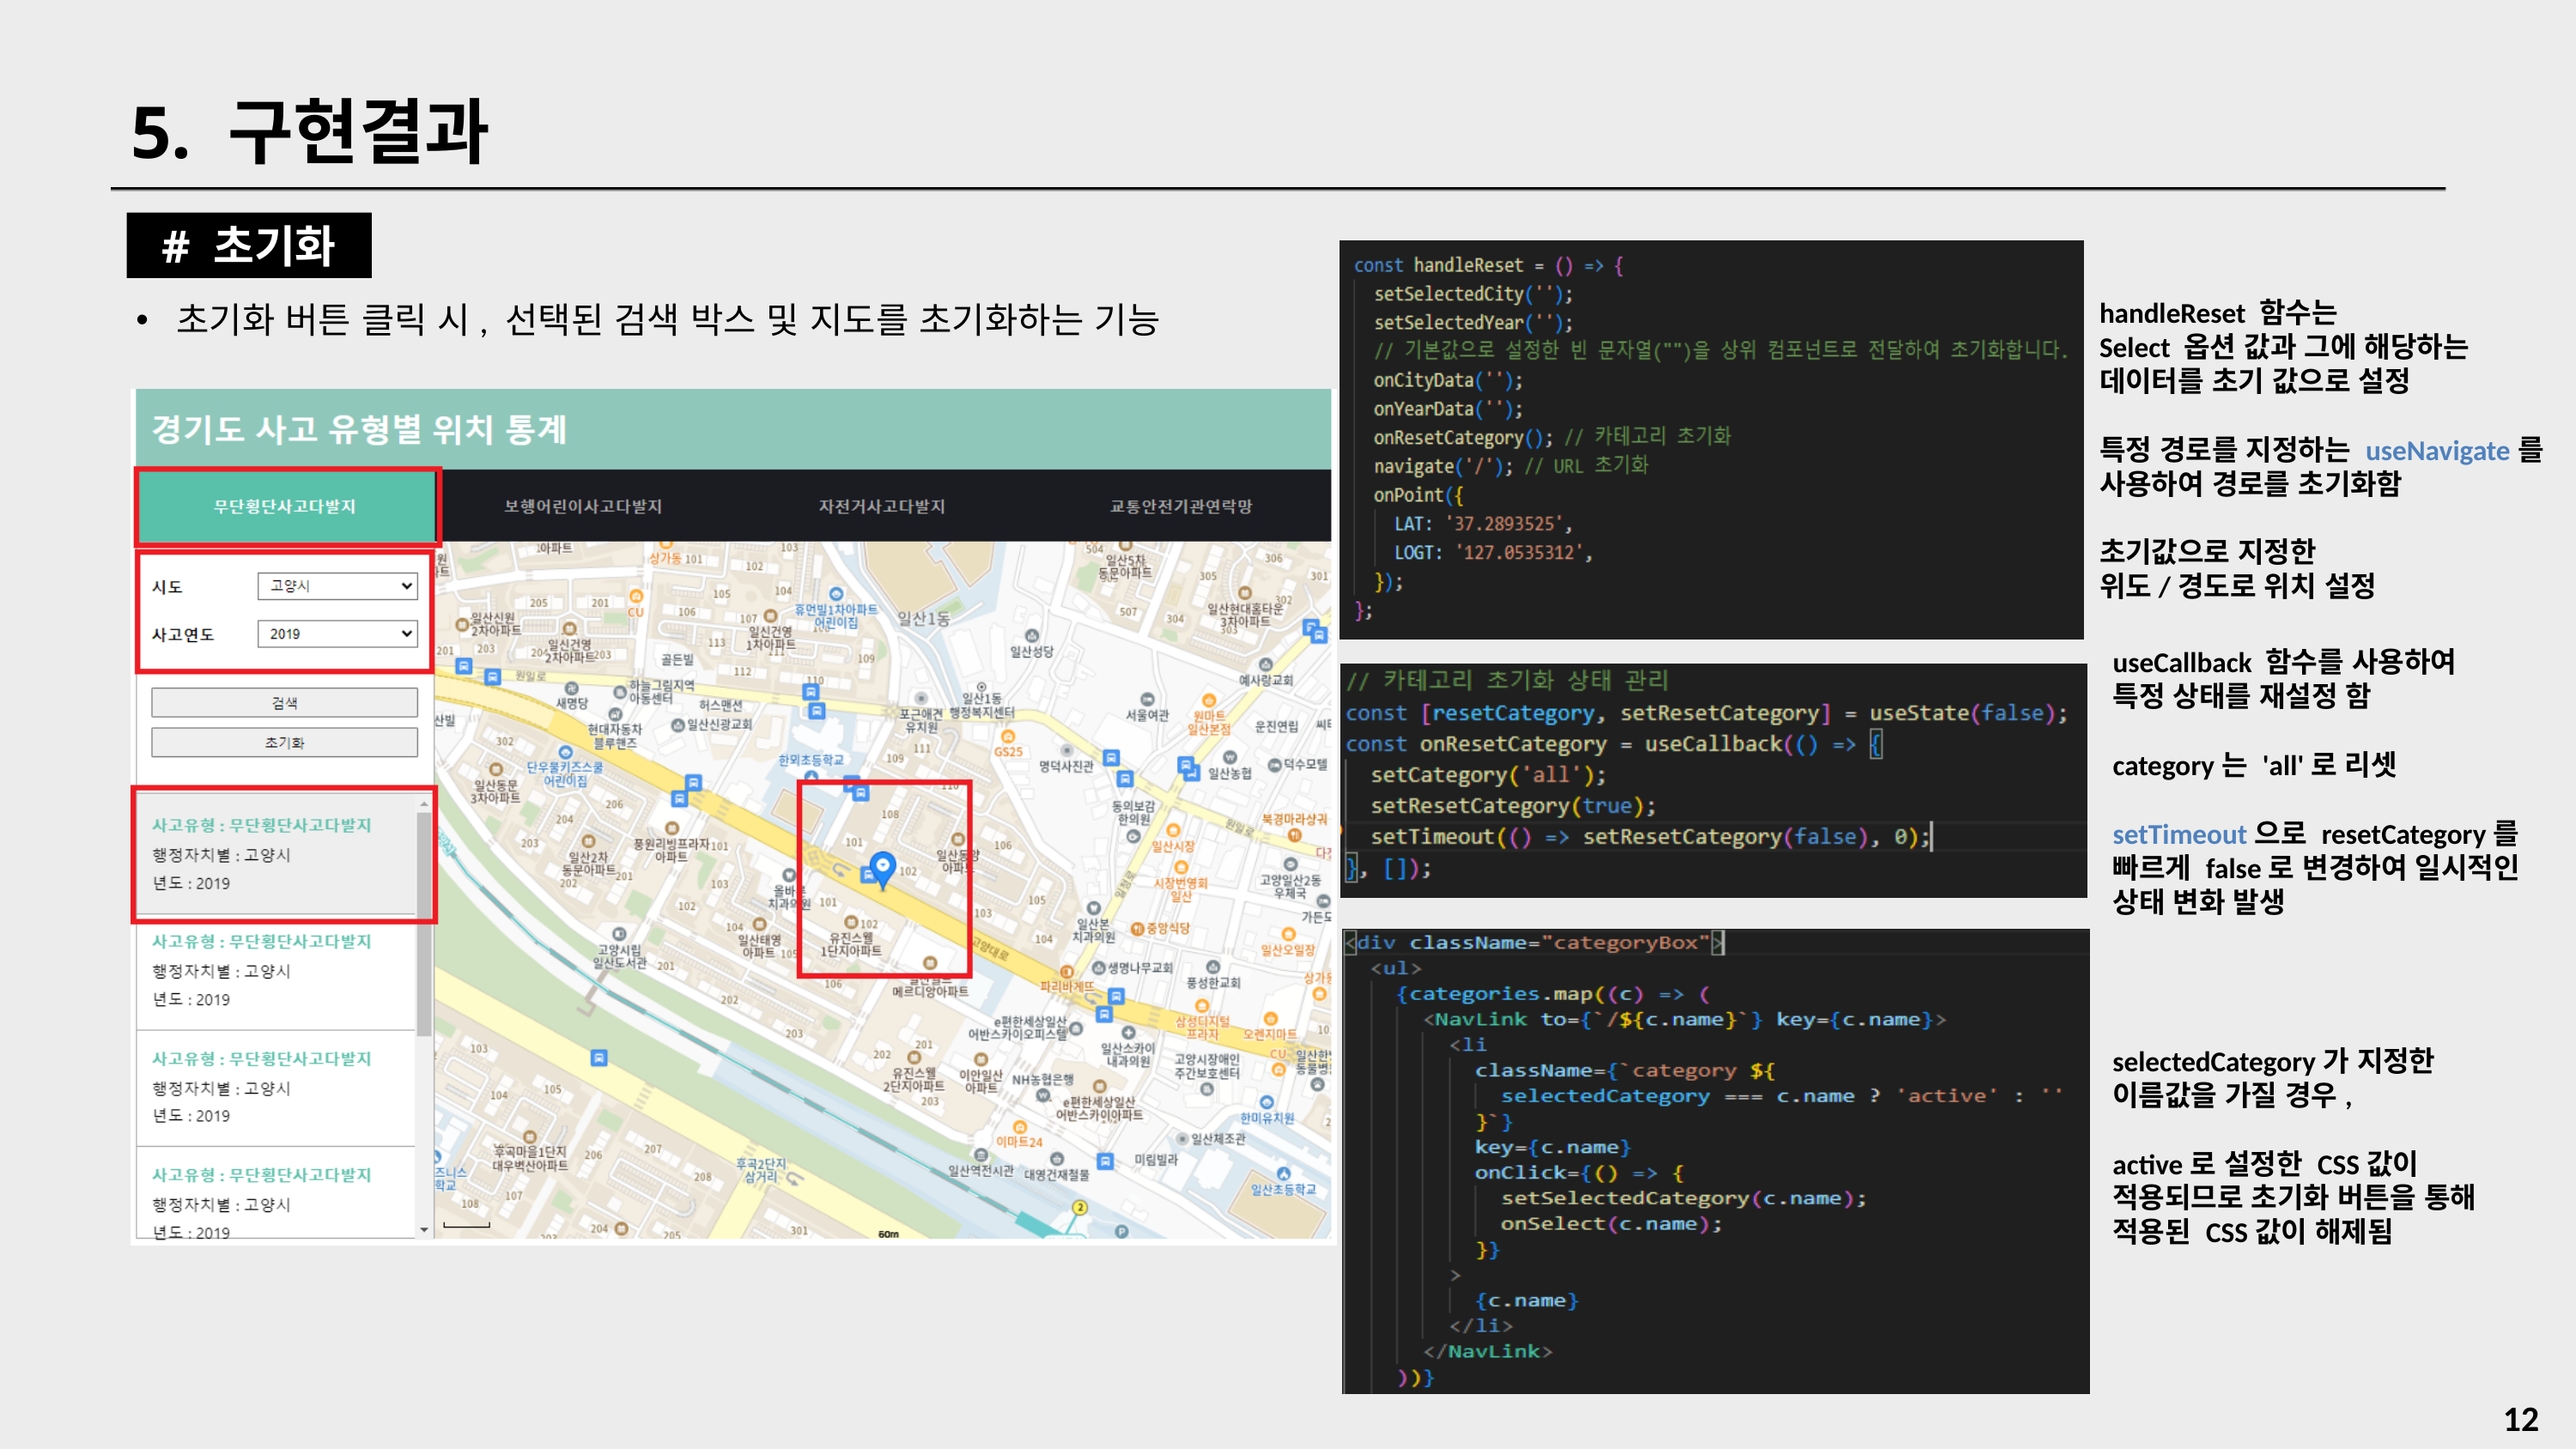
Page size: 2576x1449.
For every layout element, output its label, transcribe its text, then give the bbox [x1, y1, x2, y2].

picture [110, 187, 2448, 192]
picture [1342, 929, 2090, 1394]
text_box # 초기화 [125, 211, 374, 280]
text_box 12 [2490, 1389, 2576, 1446]
text_box 5. 구현결과 [118, 80, 1524, 179]
text_box selectedCategory가 지정한 이름값을 가질 경우, active로 설정한 CSS값이 적용되므로 초기화 버튼을 통해 적용된 CSS값이 해제됨 [2099, 1036, 2544, 1255]
picture [130, 389, 1337, 1246]
text_box 초기화 버튼 클릭 시, 선택된 검색 박스 및 지도를 초기화하는 기능 [123, 291, 1334, 348]
picture [1339, 240, 2084, 640]
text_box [1402, 316, 2551, 926]
picture [1340, 664, 2088, 898]
text_box handleReset 함수는 Select 옵션 값과 그에 해당하는 데이터를 초기 값으로 설정 특정 경로를 지정하는 useNavigate를 사용하여 경로를 초기화함 초기값으로 지정한 위도/경도로 위치 설정 [2087, 288, 2576, 609]
